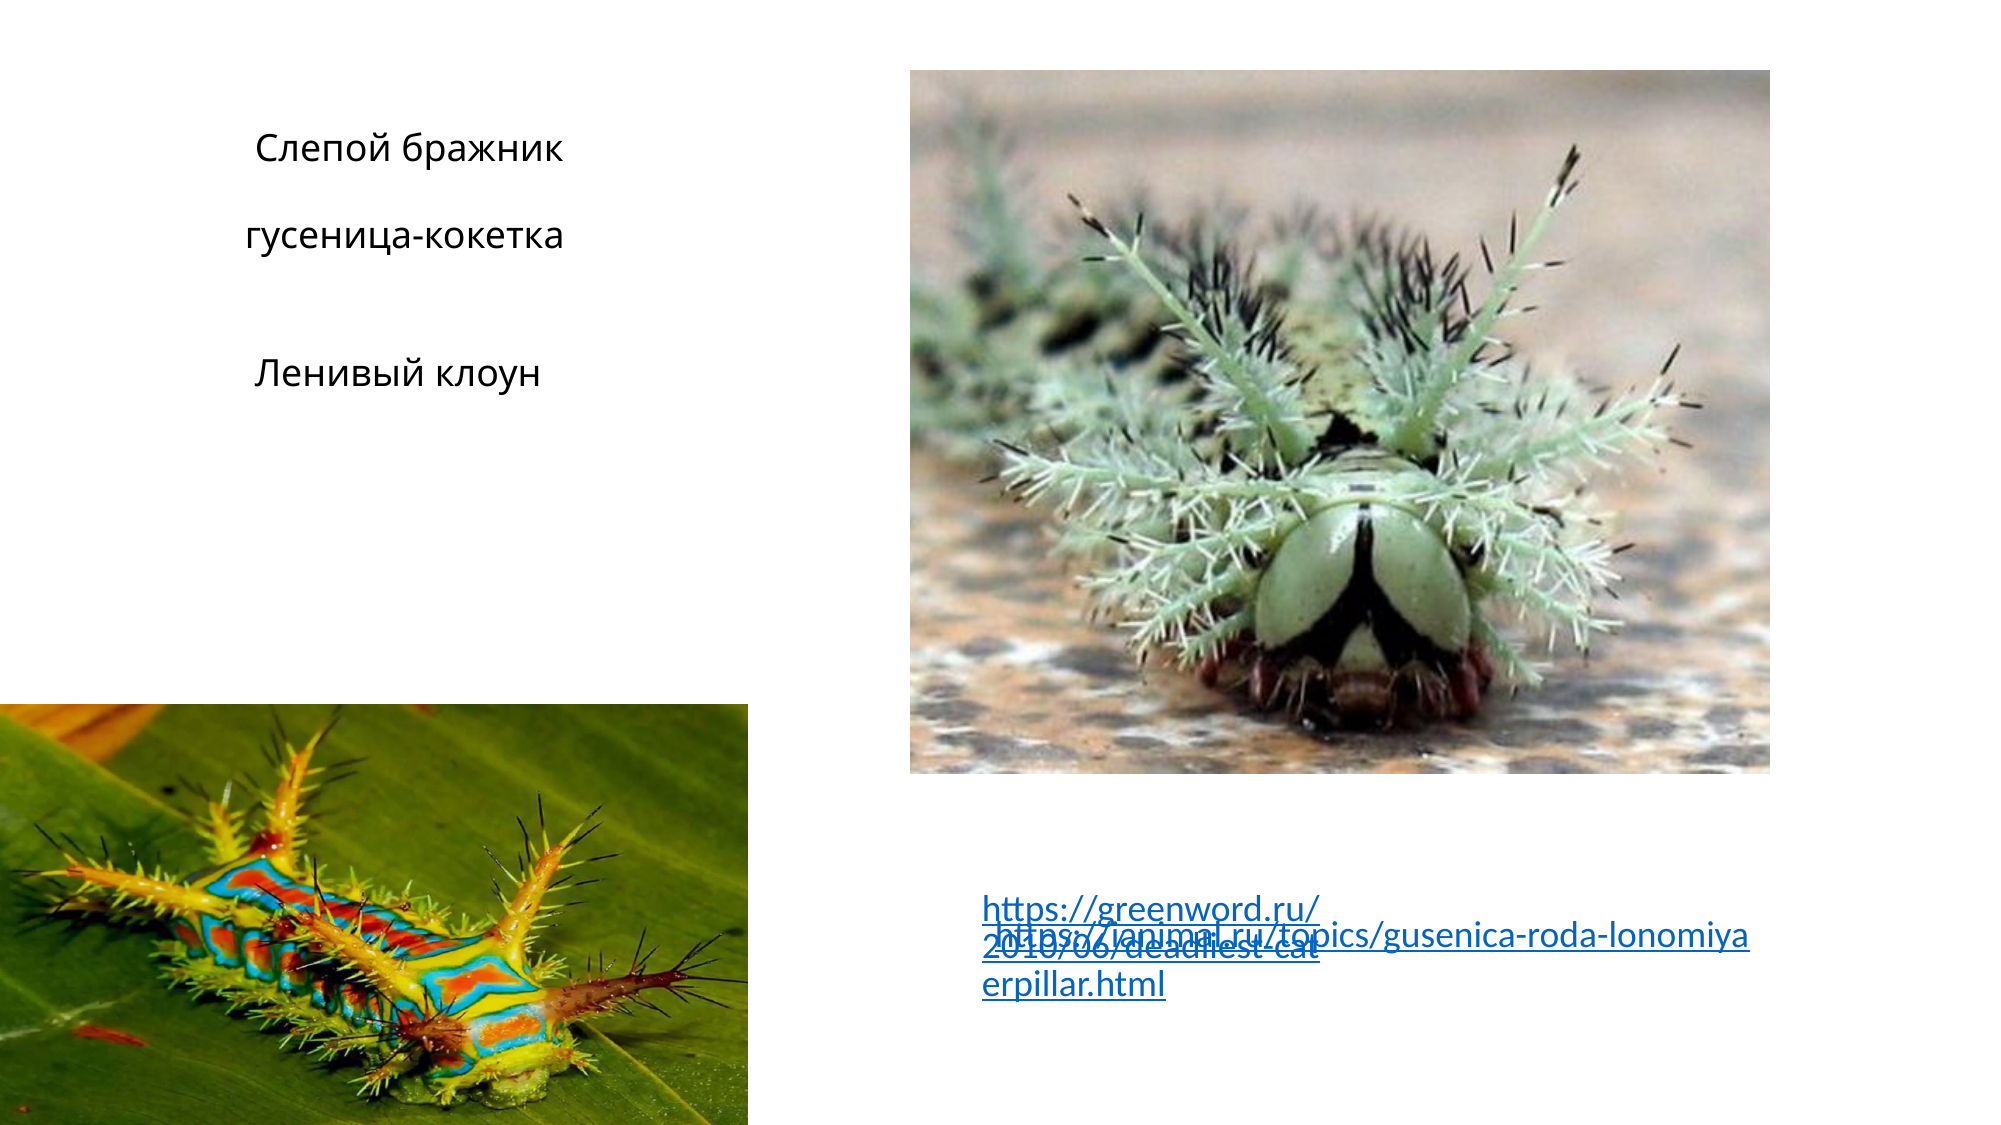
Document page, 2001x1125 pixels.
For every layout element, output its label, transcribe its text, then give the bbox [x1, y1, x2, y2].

text_box https://ianimal.ru/topics/gusenica-roda-lonomiya [980, 902, 1980, 963]
picture [910, 70, 1770, 774]
picture [0, 704, 748, 1125]
text_box https://greenword.ru/2010/06/deadliest-caterpillar.html [967, 876, 1342, 936]
text_box гусеница-кокетка [230, 203, 910, 264]
text_box Слепой бражник [240, 116, 910, 177]
text_box Ленивый клоун [240, 341, 910, 401]
